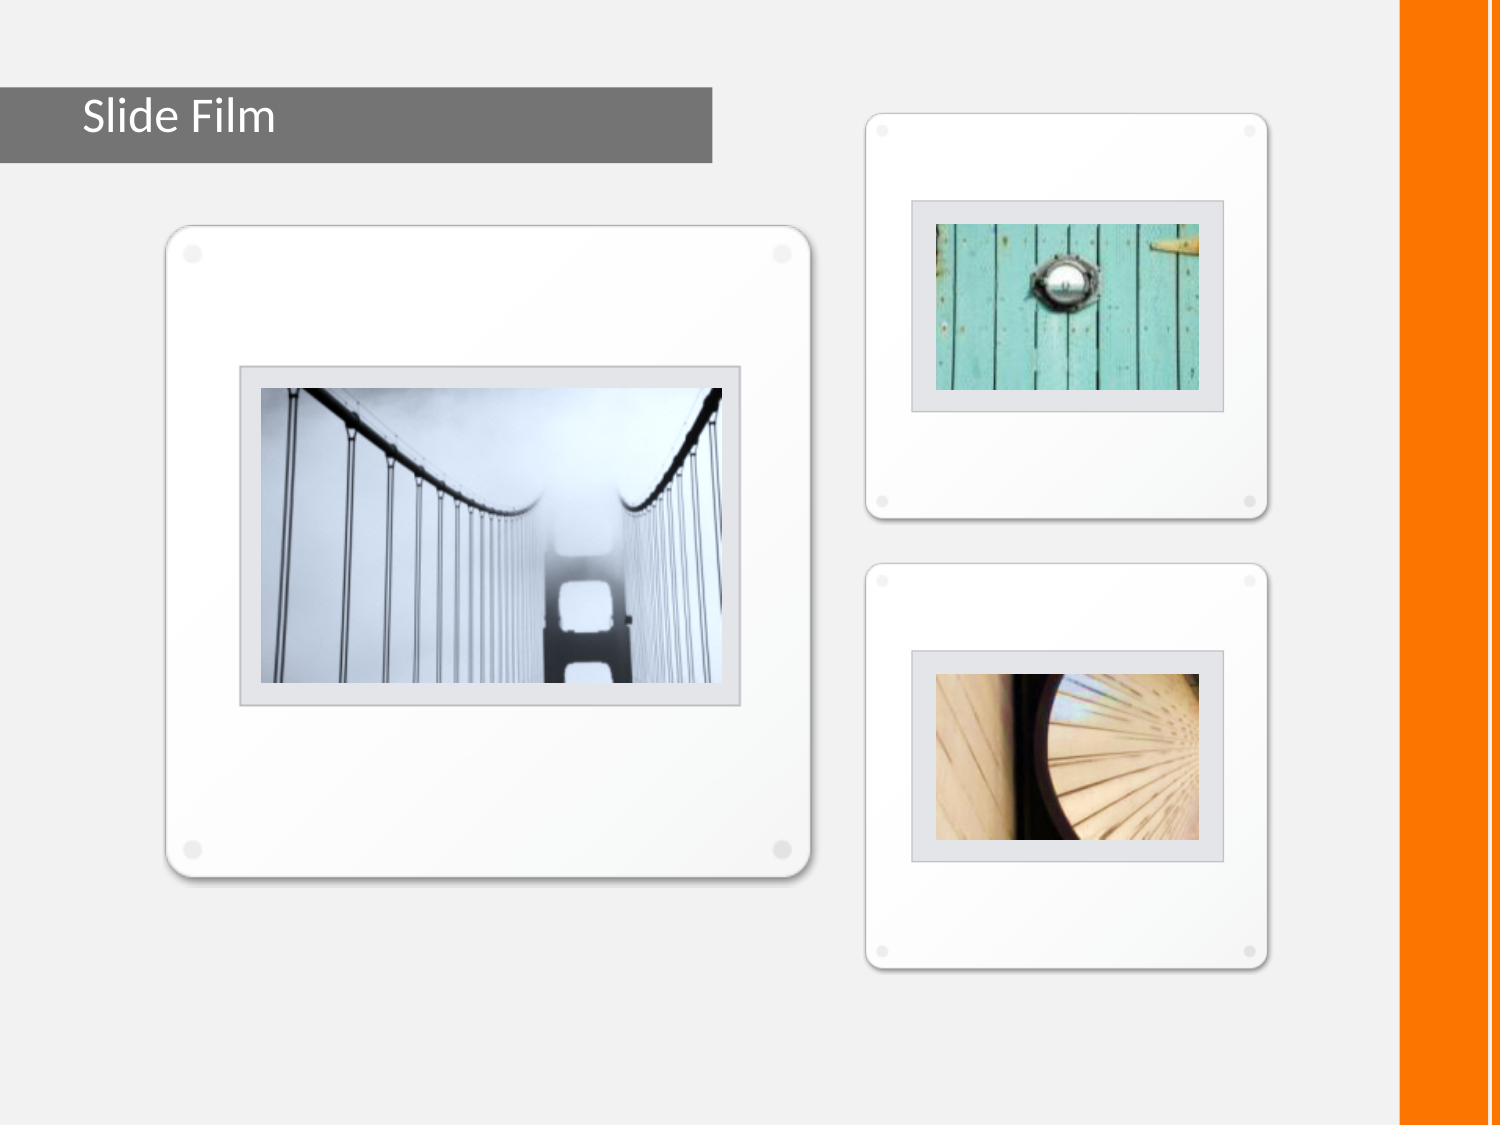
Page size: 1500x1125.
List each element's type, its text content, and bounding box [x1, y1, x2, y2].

picture [863, 112, 1275, 525]
text_box Slide Film [0, 87, 713, 164]
picture [863, 562, 1275, 975]
picture [162, 224, 823, 888]
